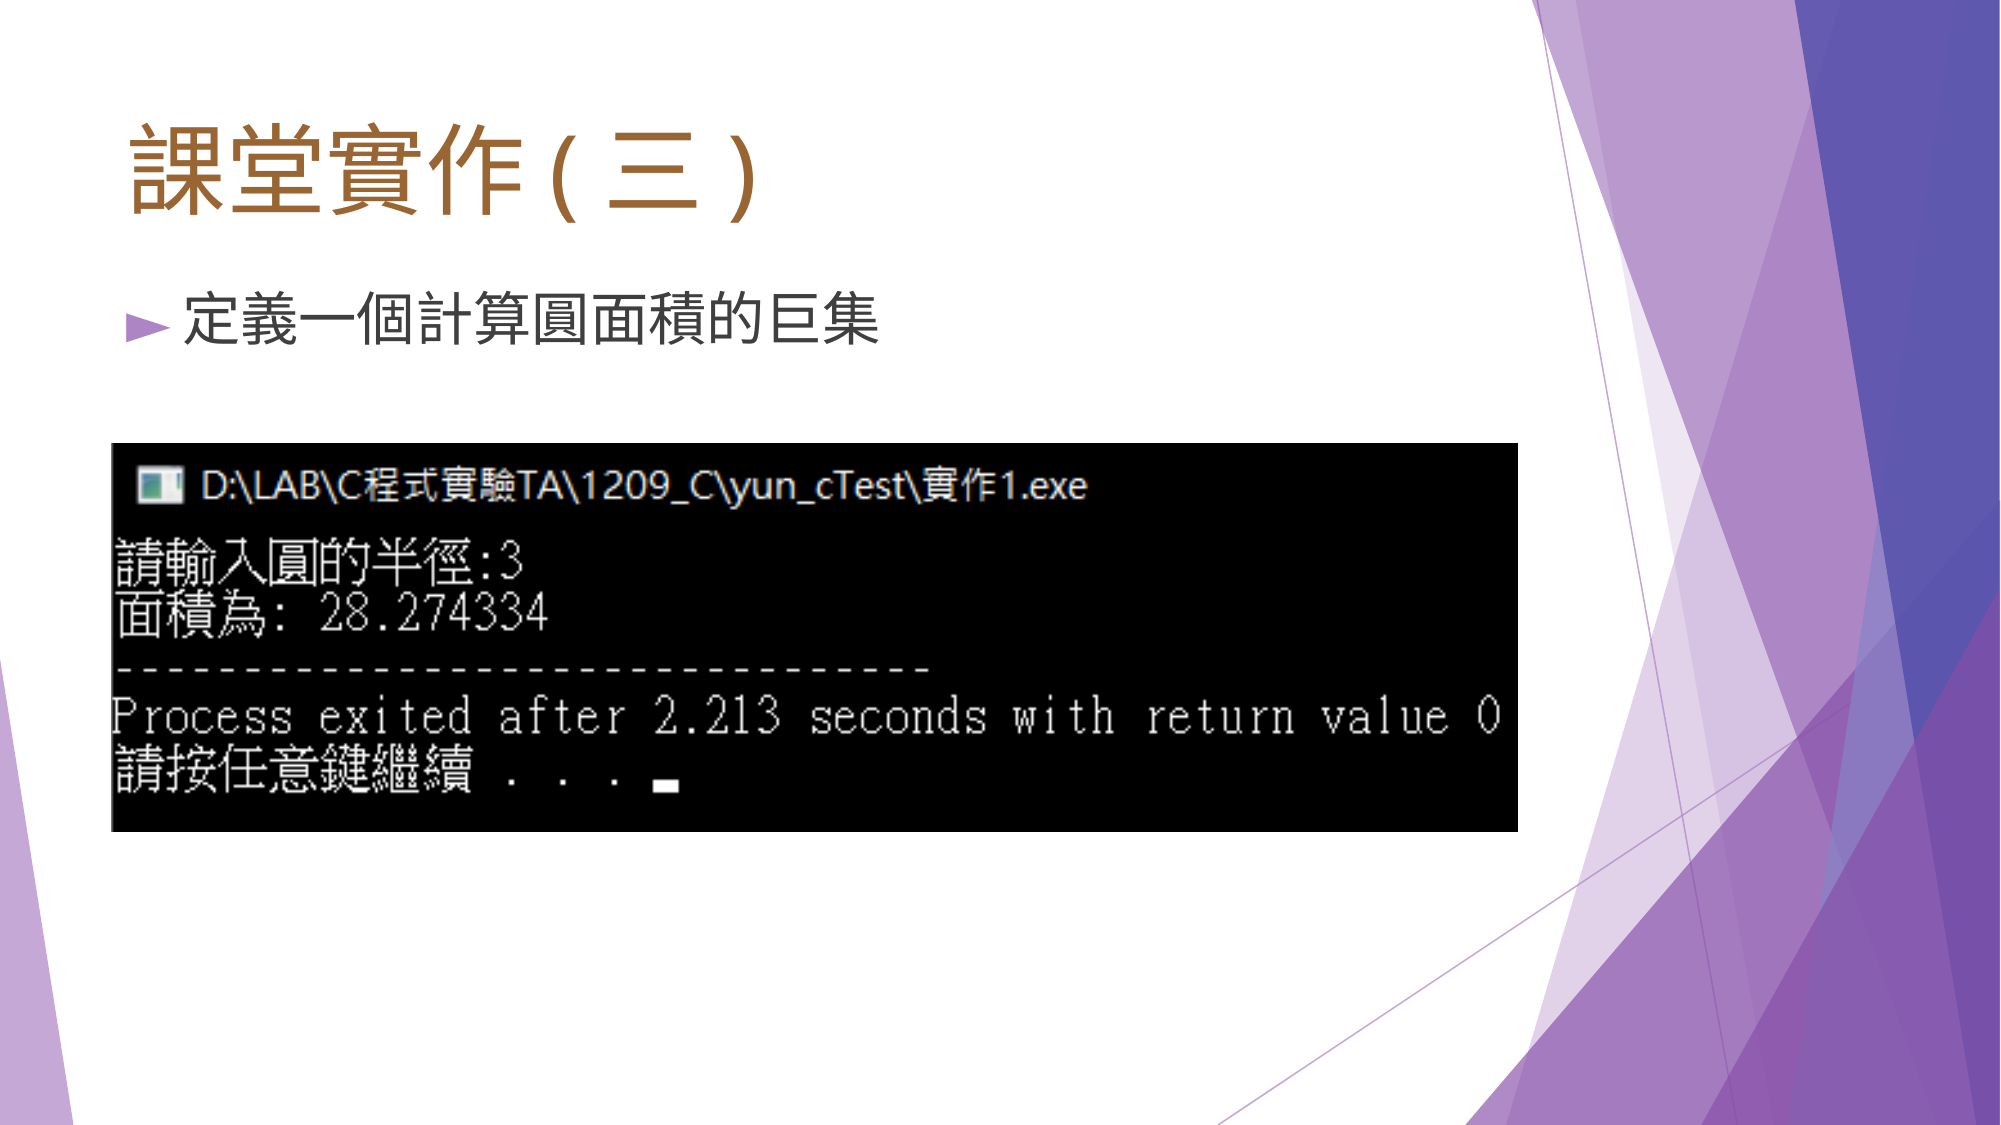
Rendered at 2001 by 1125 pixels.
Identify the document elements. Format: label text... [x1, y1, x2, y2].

picture [110, 443, 1518, 833]
title 課堂實作(三) [111, 99, 1612, 225]
list 定義⼀個計算圓面積的巨集 [111, 274, 1612, 1125]
